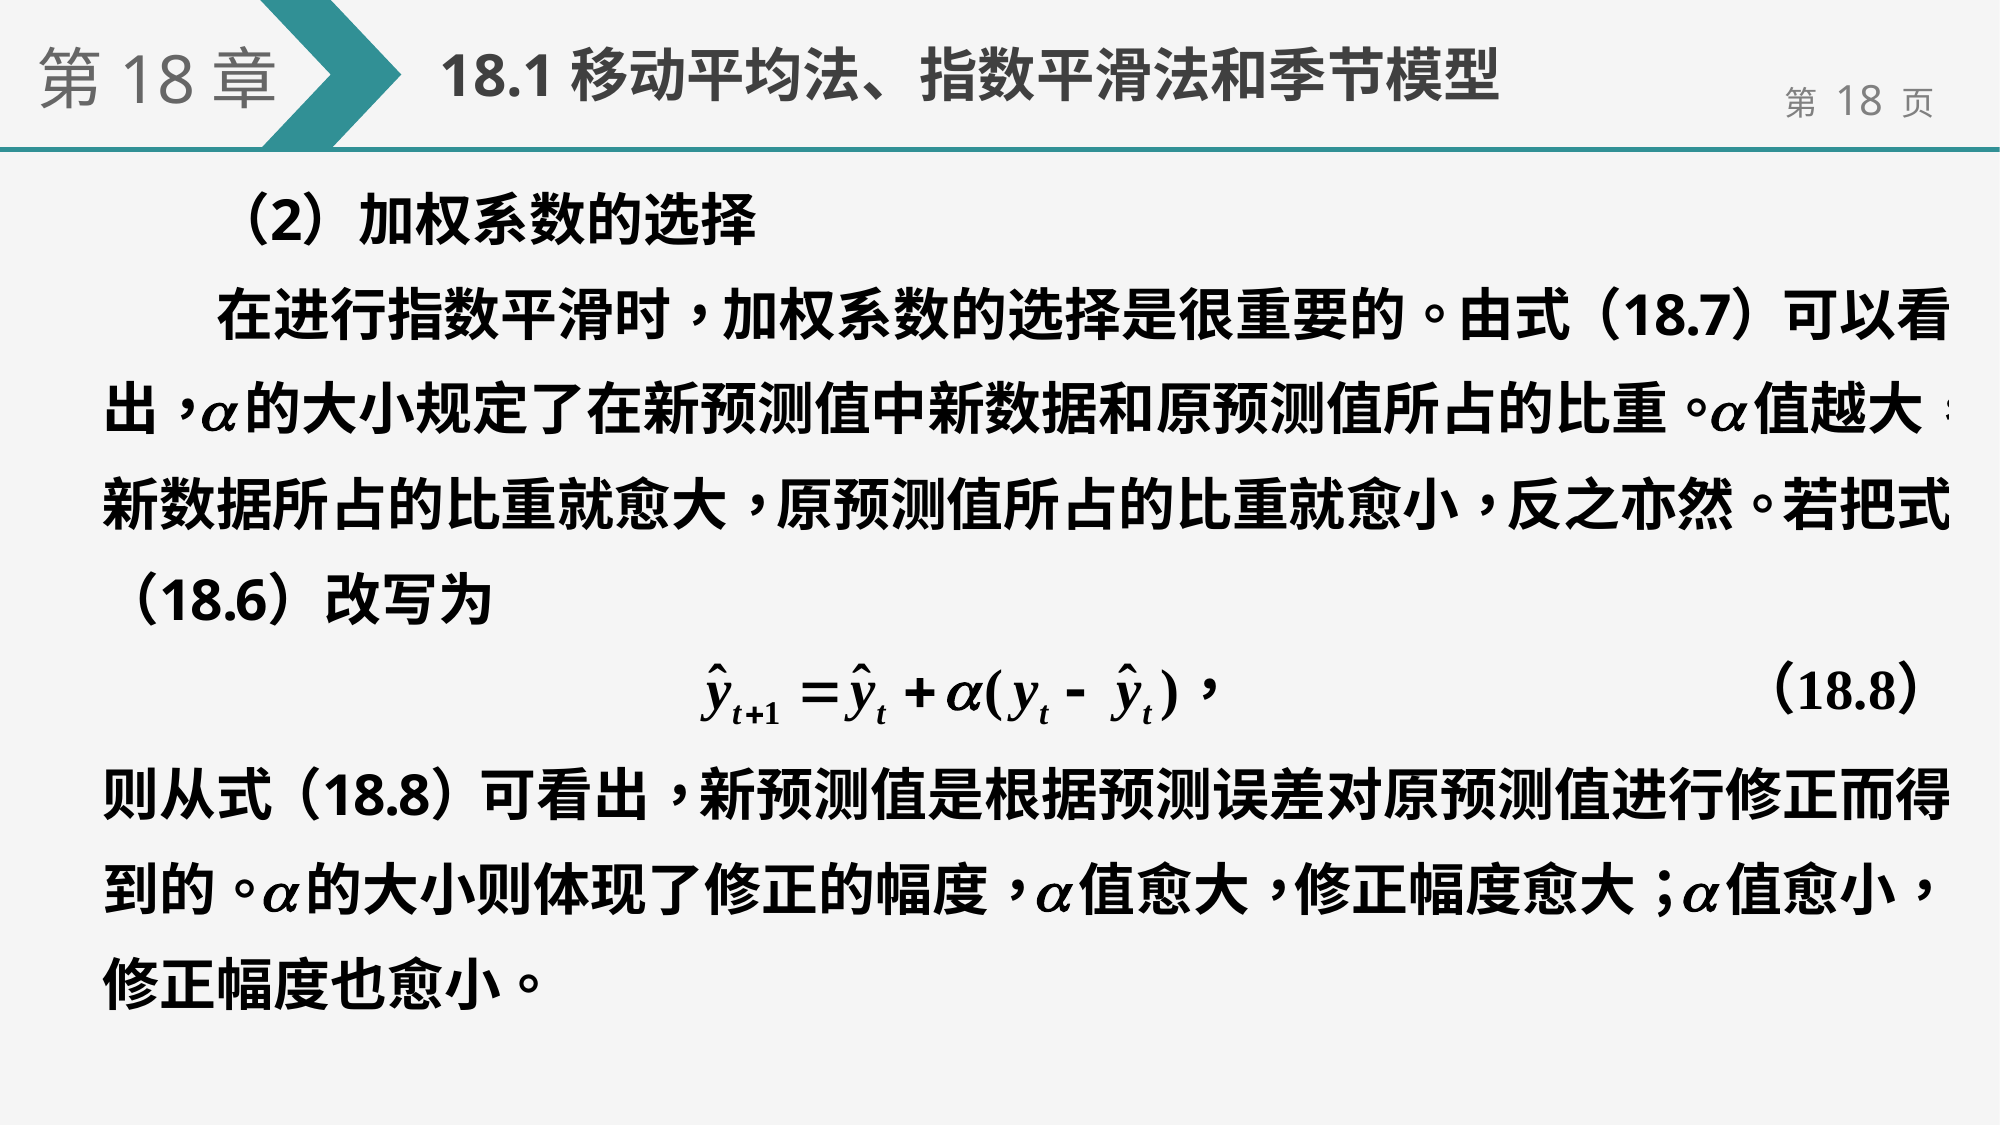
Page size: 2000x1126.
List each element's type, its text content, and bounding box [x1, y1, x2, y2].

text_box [101, 172, 1950, 1033]
text_box 第18章 [21, 29, 294, 125]
text_box 18.1移动平均法、指数平滑法和季节模型 [424, 31, 1804, 116]
text_box [258, 0, 403, 148]
